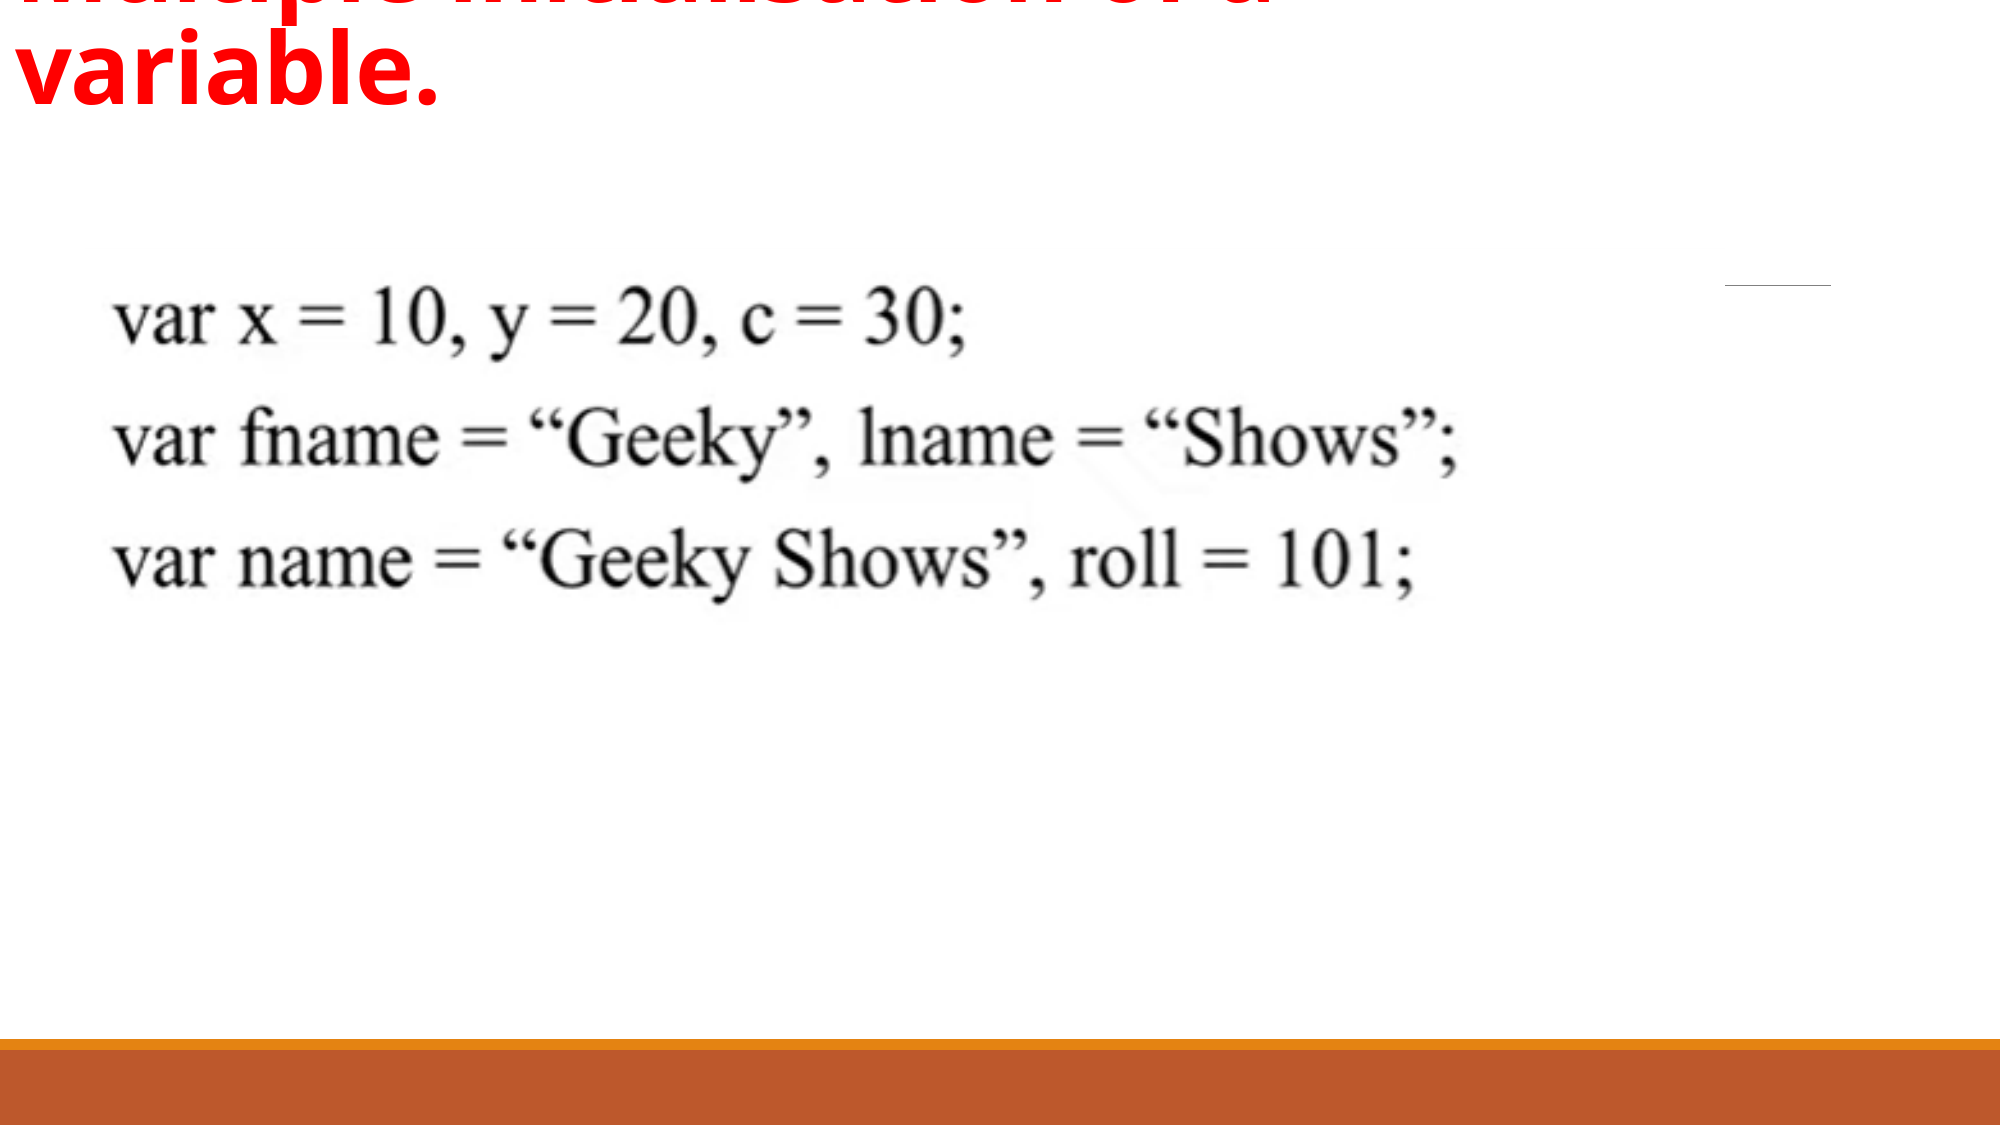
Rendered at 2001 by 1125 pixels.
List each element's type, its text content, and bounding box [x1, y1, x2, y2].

title Multiple initialisation of a variable. [0, 0, 1725, 133]
picture [84, 247, 1726, 773]
